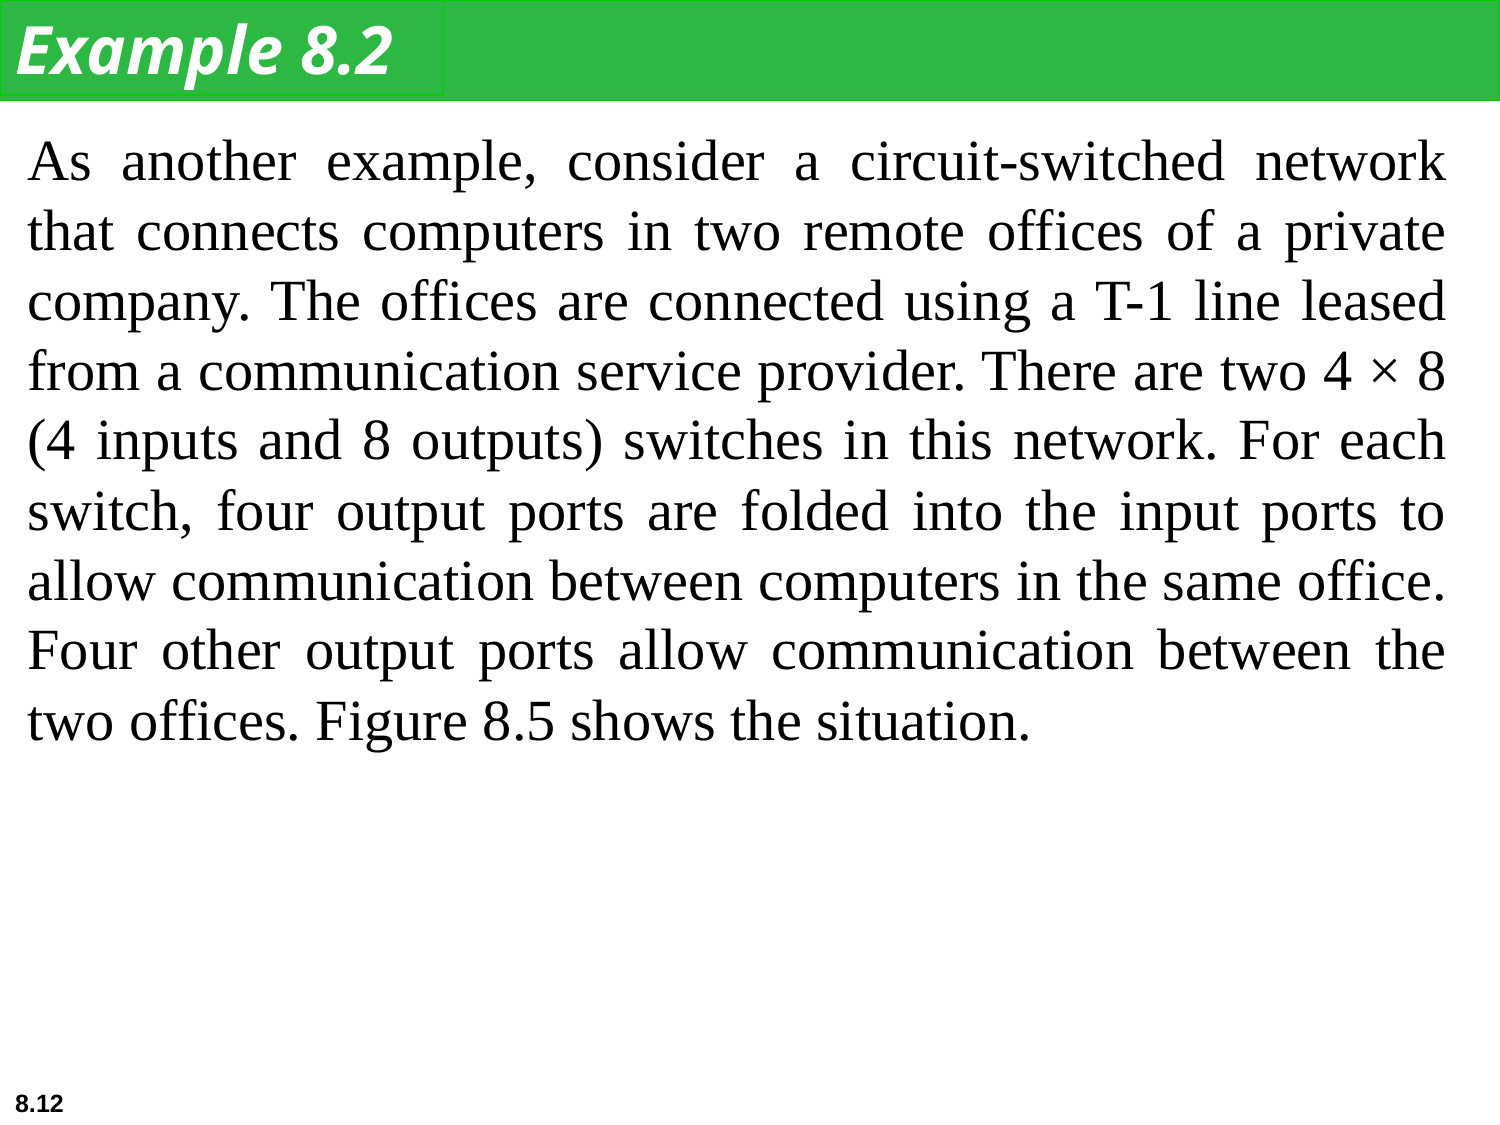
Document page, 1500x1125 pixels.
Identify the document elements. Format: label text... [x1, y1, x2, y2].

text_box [0, 0, 1500, 101]
text_box 8.‹#› [0, 1049, 313, 1125]
text_box As another example, consider a circuit-switched network that connects computers in two remote offices of a private company. The offices are connected using a T-1 line leased from a communication service provider. There are two 4 × 8 (4 inputs and 8 outputs) switches in this network. For each switch, four output ports are folded into the input ports to allow communication between computers in the same office. Four other output ports allow communication between the two offices. Figure 8.5 shows the situation. [12, 114, 1463, 760]
